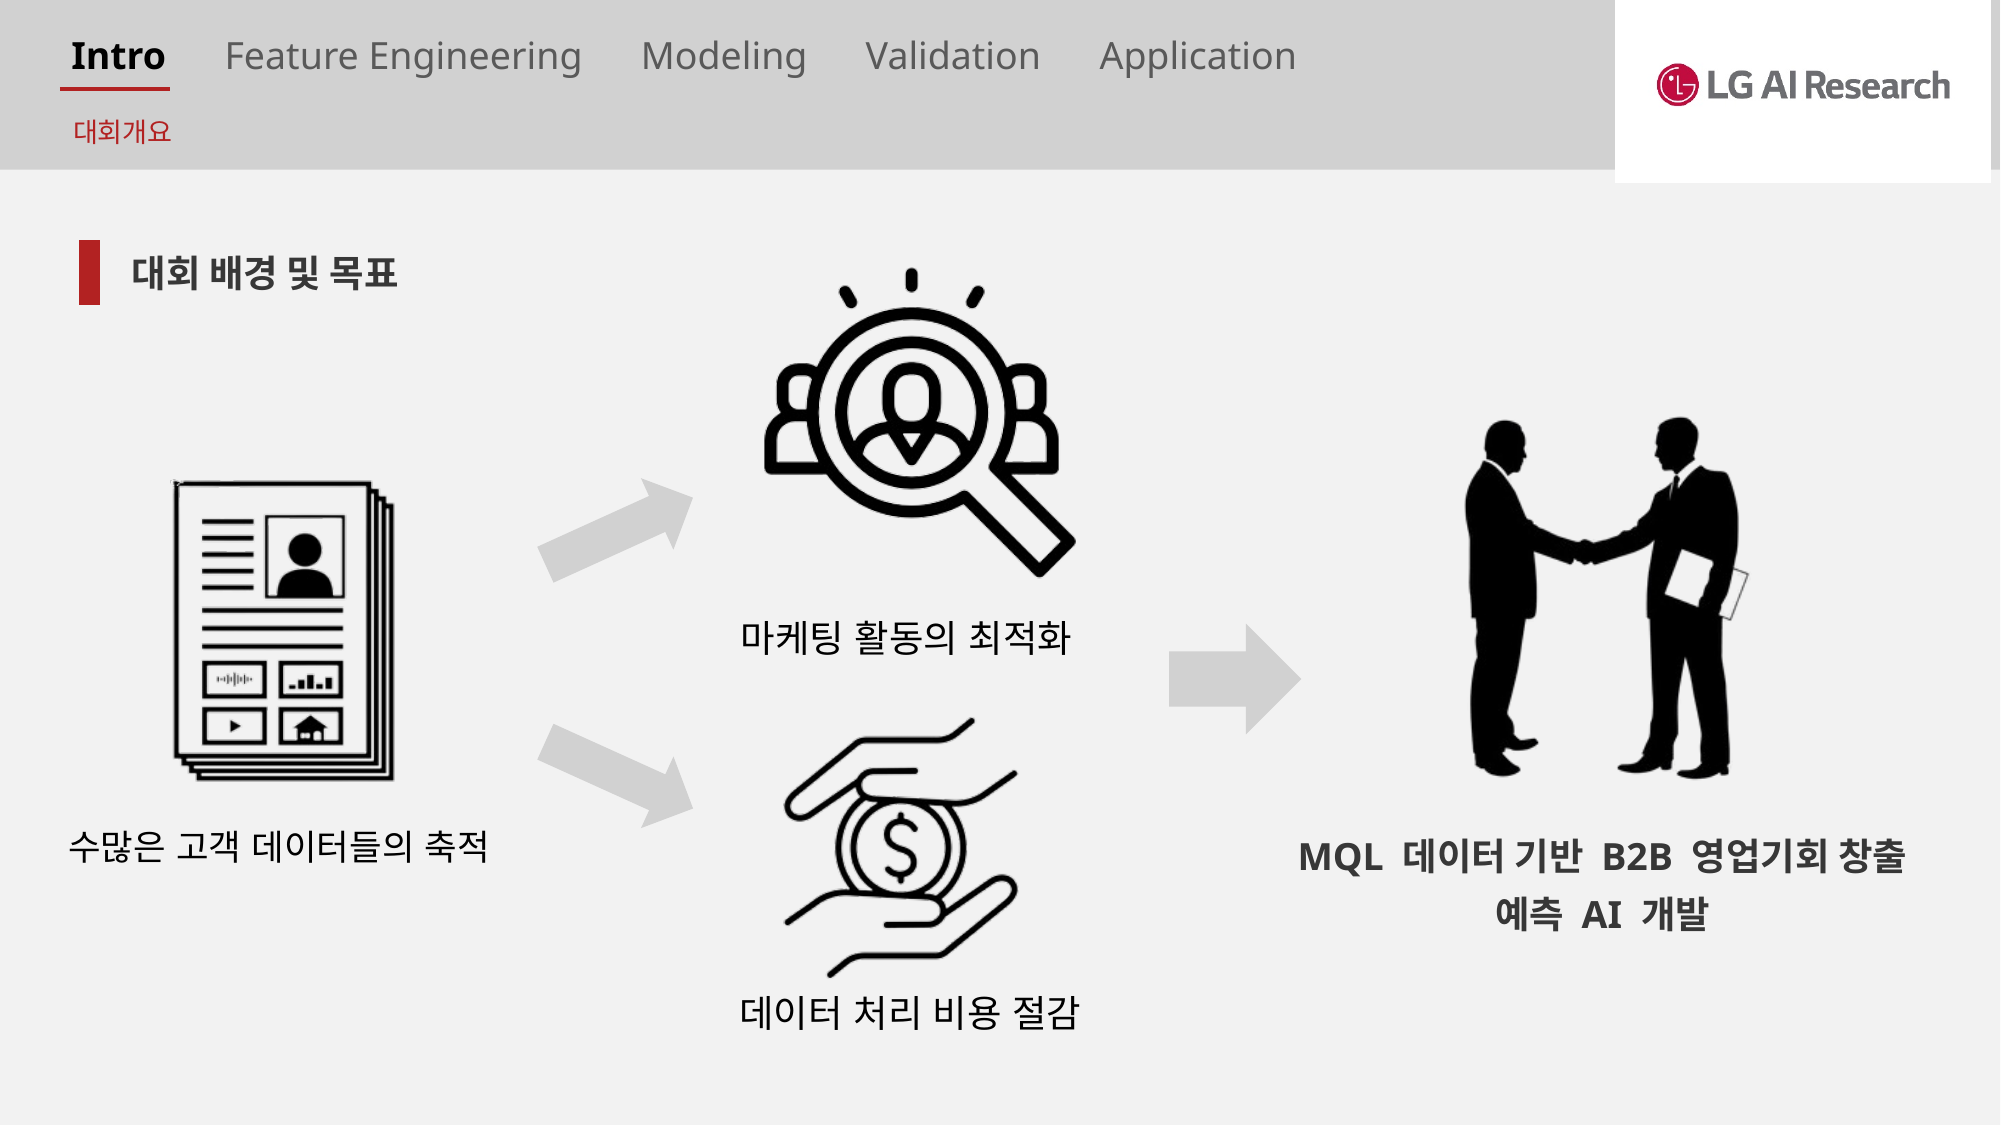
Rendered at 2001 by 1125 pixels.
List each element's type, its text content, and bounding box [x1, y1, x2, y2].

text_box 대회개요 [58, 107, 470, 156]
picture [753, 694, 1047, 1000]
picture [1403, 384, 1835, 813]
text_box MQL 데이터 기반 B2B 영업기회 창출 예측 AI 개발 [1244, 812, 1962, 882]
text_box 마케팅 활동의 최적화 [700, 607, 1121, 668]
text_box [1169, 623, 1302, 735]
text_box [79, 241, 100, 304]
picture [1615, 0, 1991, 183]
text_box 데이터 처리 비용 절감 [700, 982, 1121, 1043]
text_box Intro Feature Engineering Modeling Validation Application [56, 18, 1584, 97]
picture [138, 465, 433, 796]
text_box 대회 배경 및 목표 [116, 242, 467, 303]
text_box [537, 723, 694, 829]
picture [700, 203, 1121, 599]
text_box [537, 478, 693, 583]
text_box 수많은 고객 데이터들의 축적 [0, 817, 576, 876]
